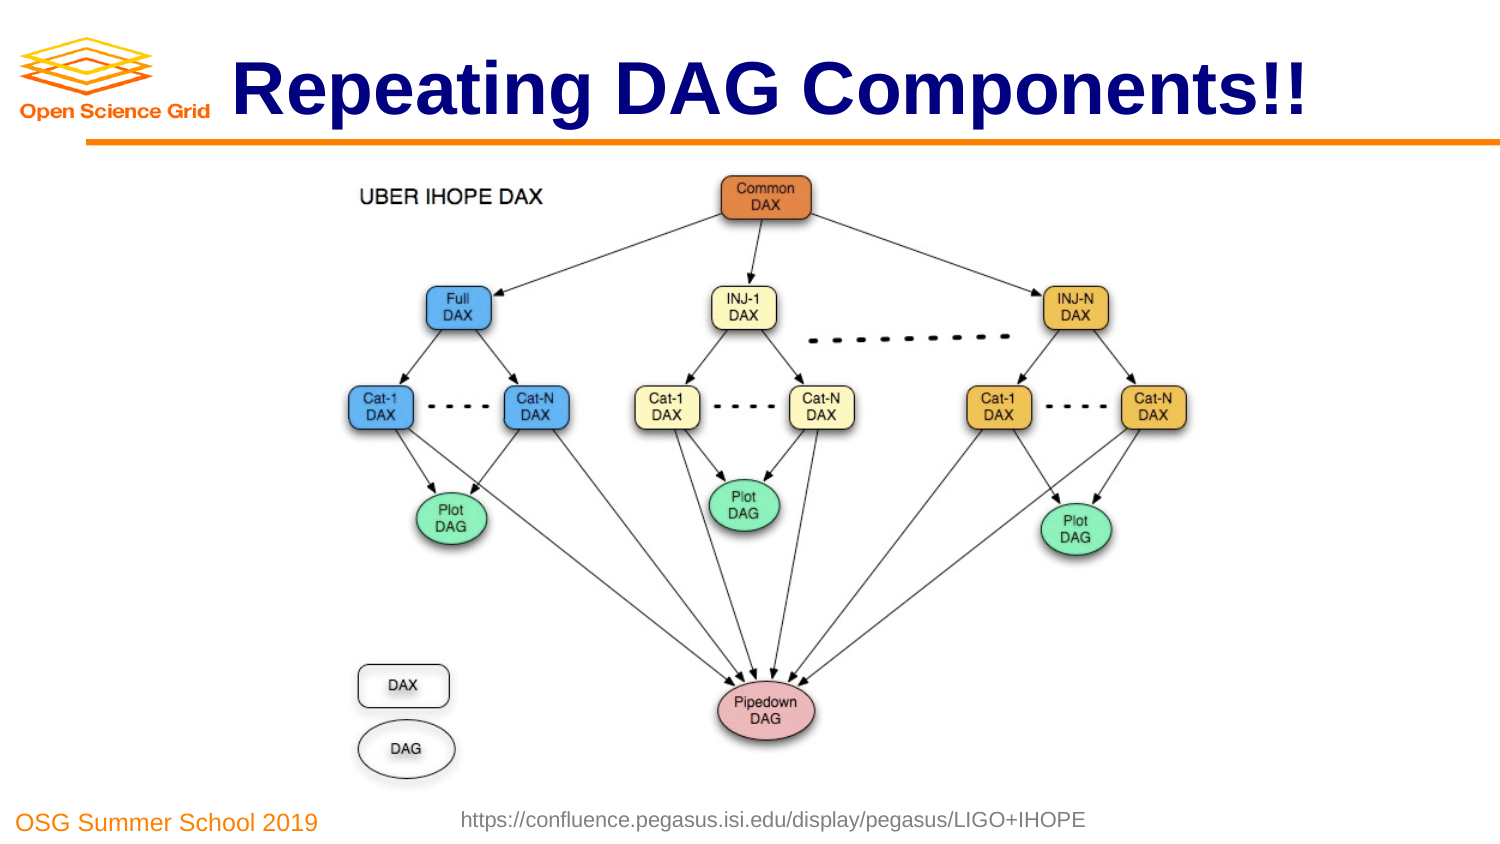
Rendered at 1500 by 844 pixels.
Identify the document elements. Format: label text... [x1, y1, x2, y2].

picture [334, 167, 1200, 796]
text_box https://confluence.pegasus.isi.edu/display/pegasus/LIGO+IHOPE [445, 798, 1234, 840]
title Repeating DAG Components!! [201, 14, 1342, 155]
picture [0, 20, 201, 134]
